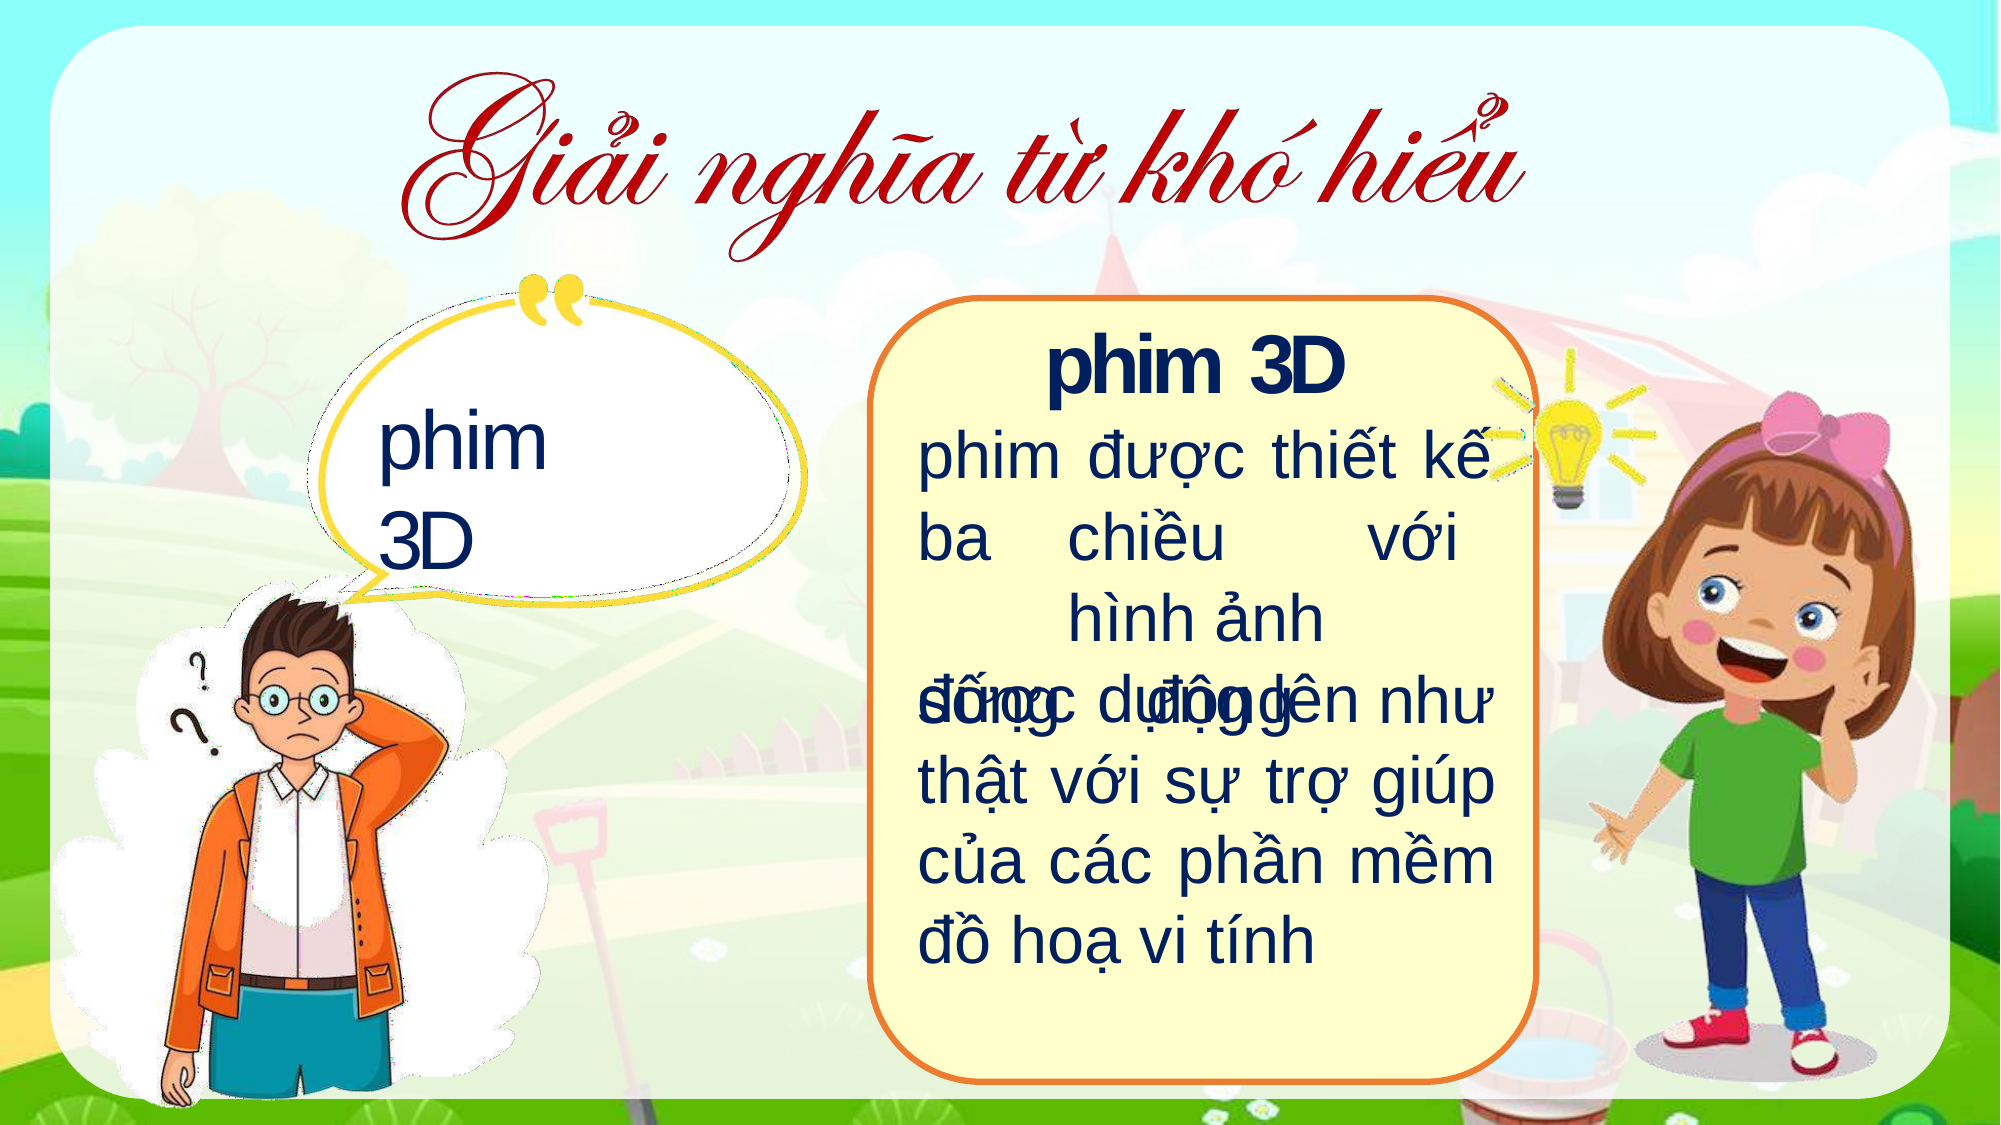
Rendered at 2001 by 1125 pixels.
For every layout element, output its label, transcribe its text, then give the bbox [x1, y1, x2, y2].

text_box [866, 294, 1916, 1125]
text_box phim 3D [374, 385, 665, 586]
picture [0, 0, 2000, 1125]
